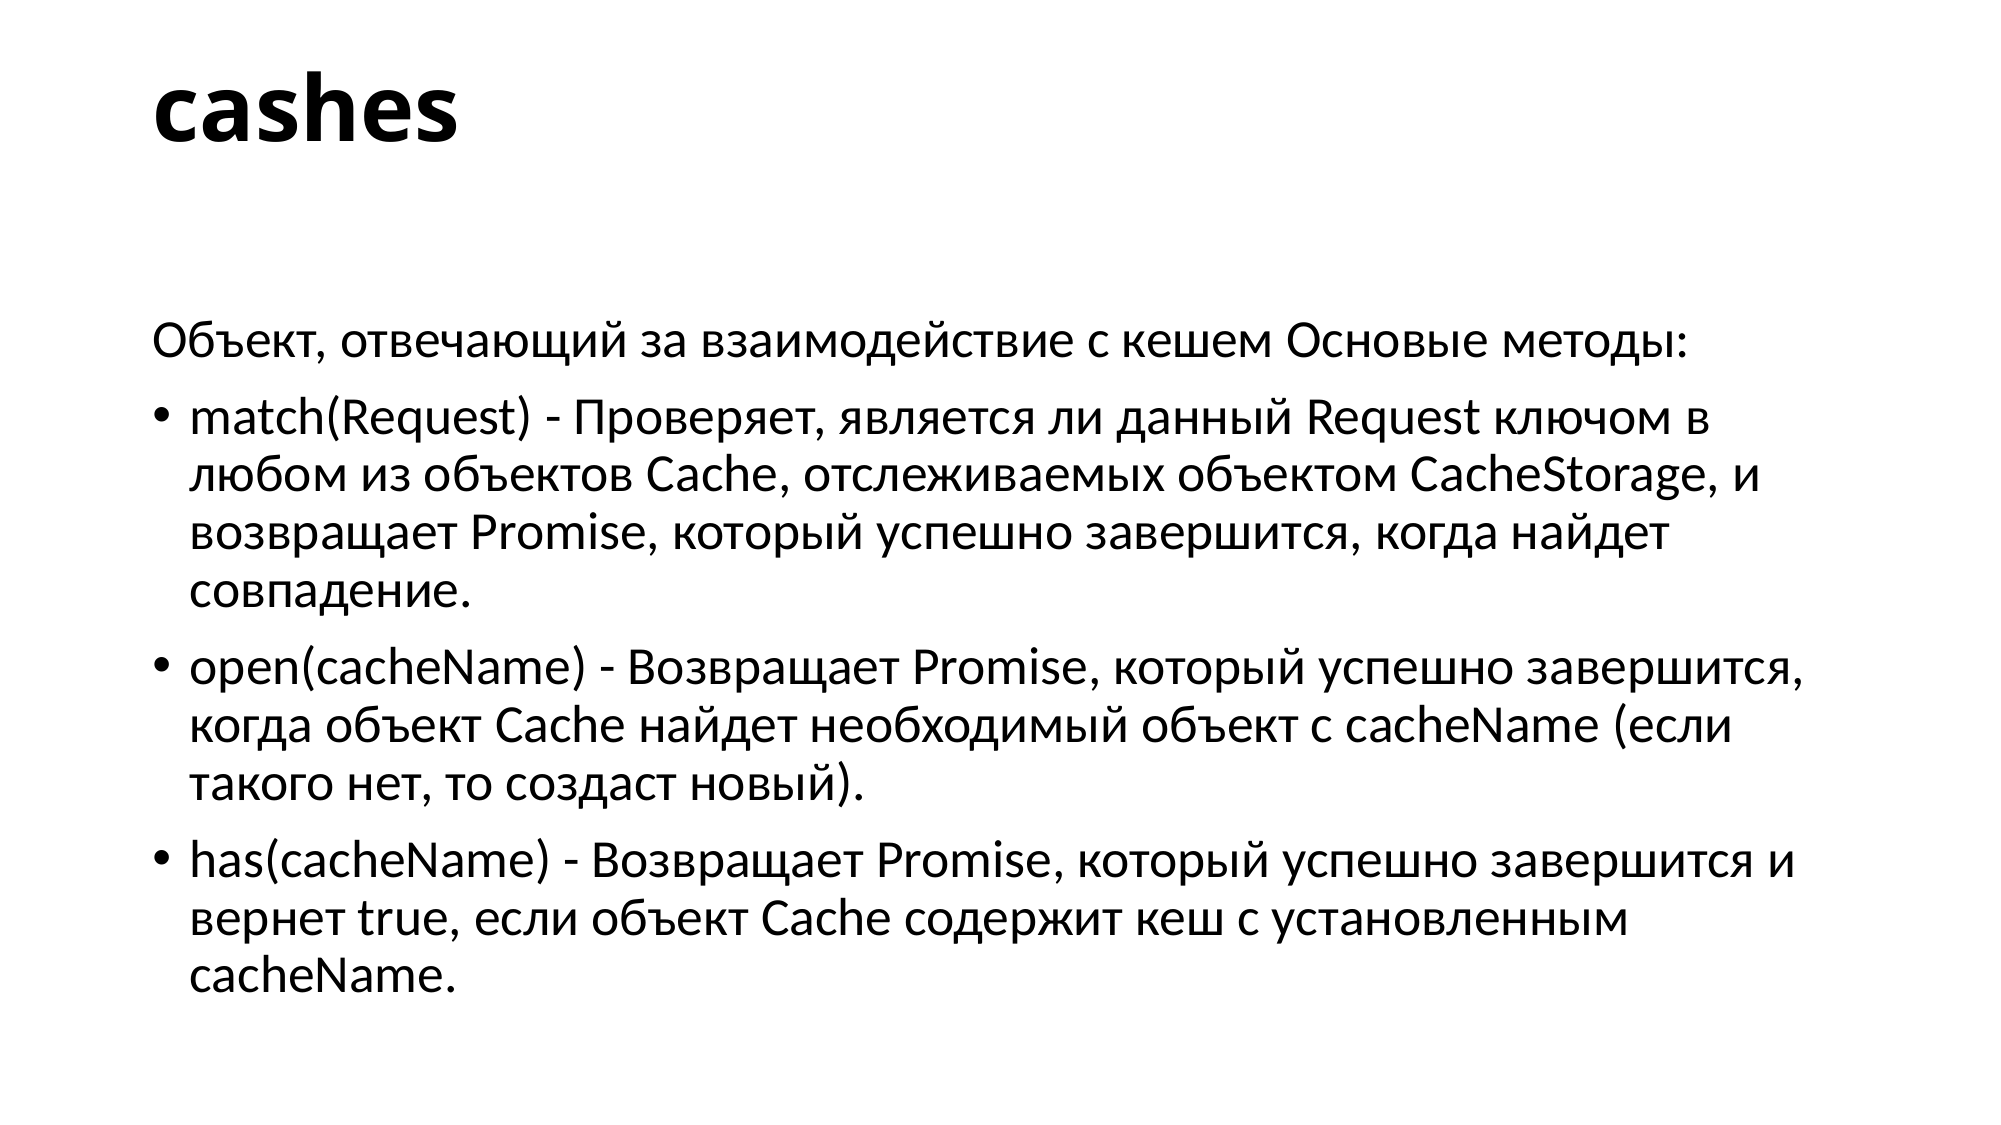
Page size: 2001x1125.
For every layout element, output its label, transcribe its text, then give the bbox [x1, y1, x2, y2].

title cashes [137, 2, 1863, 220]
list Объект, отвечающий за взаимодействие с кешем Основые методы: match(Request) - Проверяет, является ли данный Request ключом в любом из объектов Cache, отслеживаемых объектом CacheStorage, и возвращает Promise, который успешно завершится, когда найдет совпадение. open(cacheName) - Возвращает Promise, который успешно завершится, когда объект Cache найдет необходимый объект с cacheName (если такого нет, то создаст новый). has(cacheName) - Возвращает Promise, который успешно завершится и вернет true, если объект Cache содержит кеш с установленным cacheName. [137, 220, 1863, 1014]
